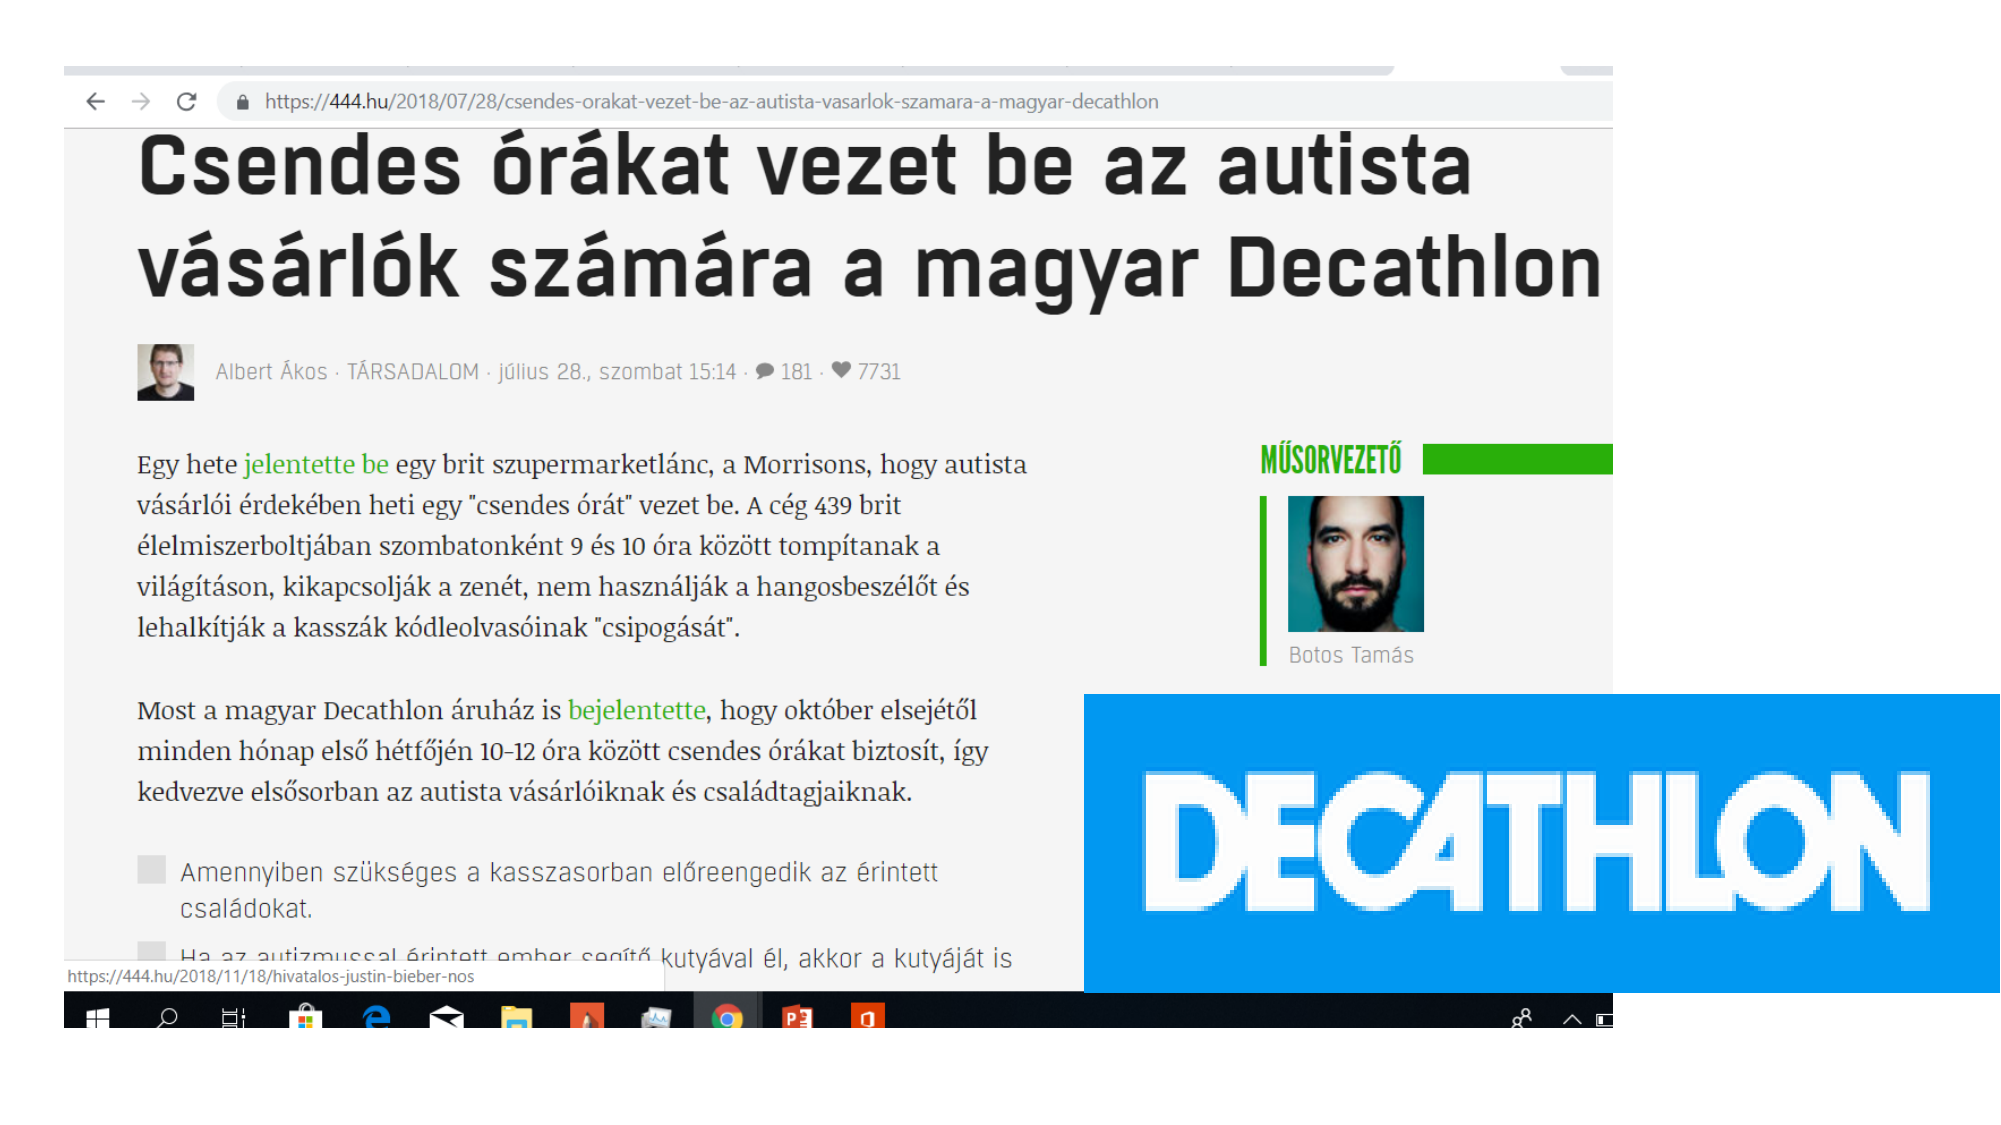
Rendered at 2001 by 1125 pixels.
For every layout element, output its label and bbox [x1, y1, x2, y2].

picture [1084, 694, 2000, 993]
list [63, 66, 1614, 1029]
